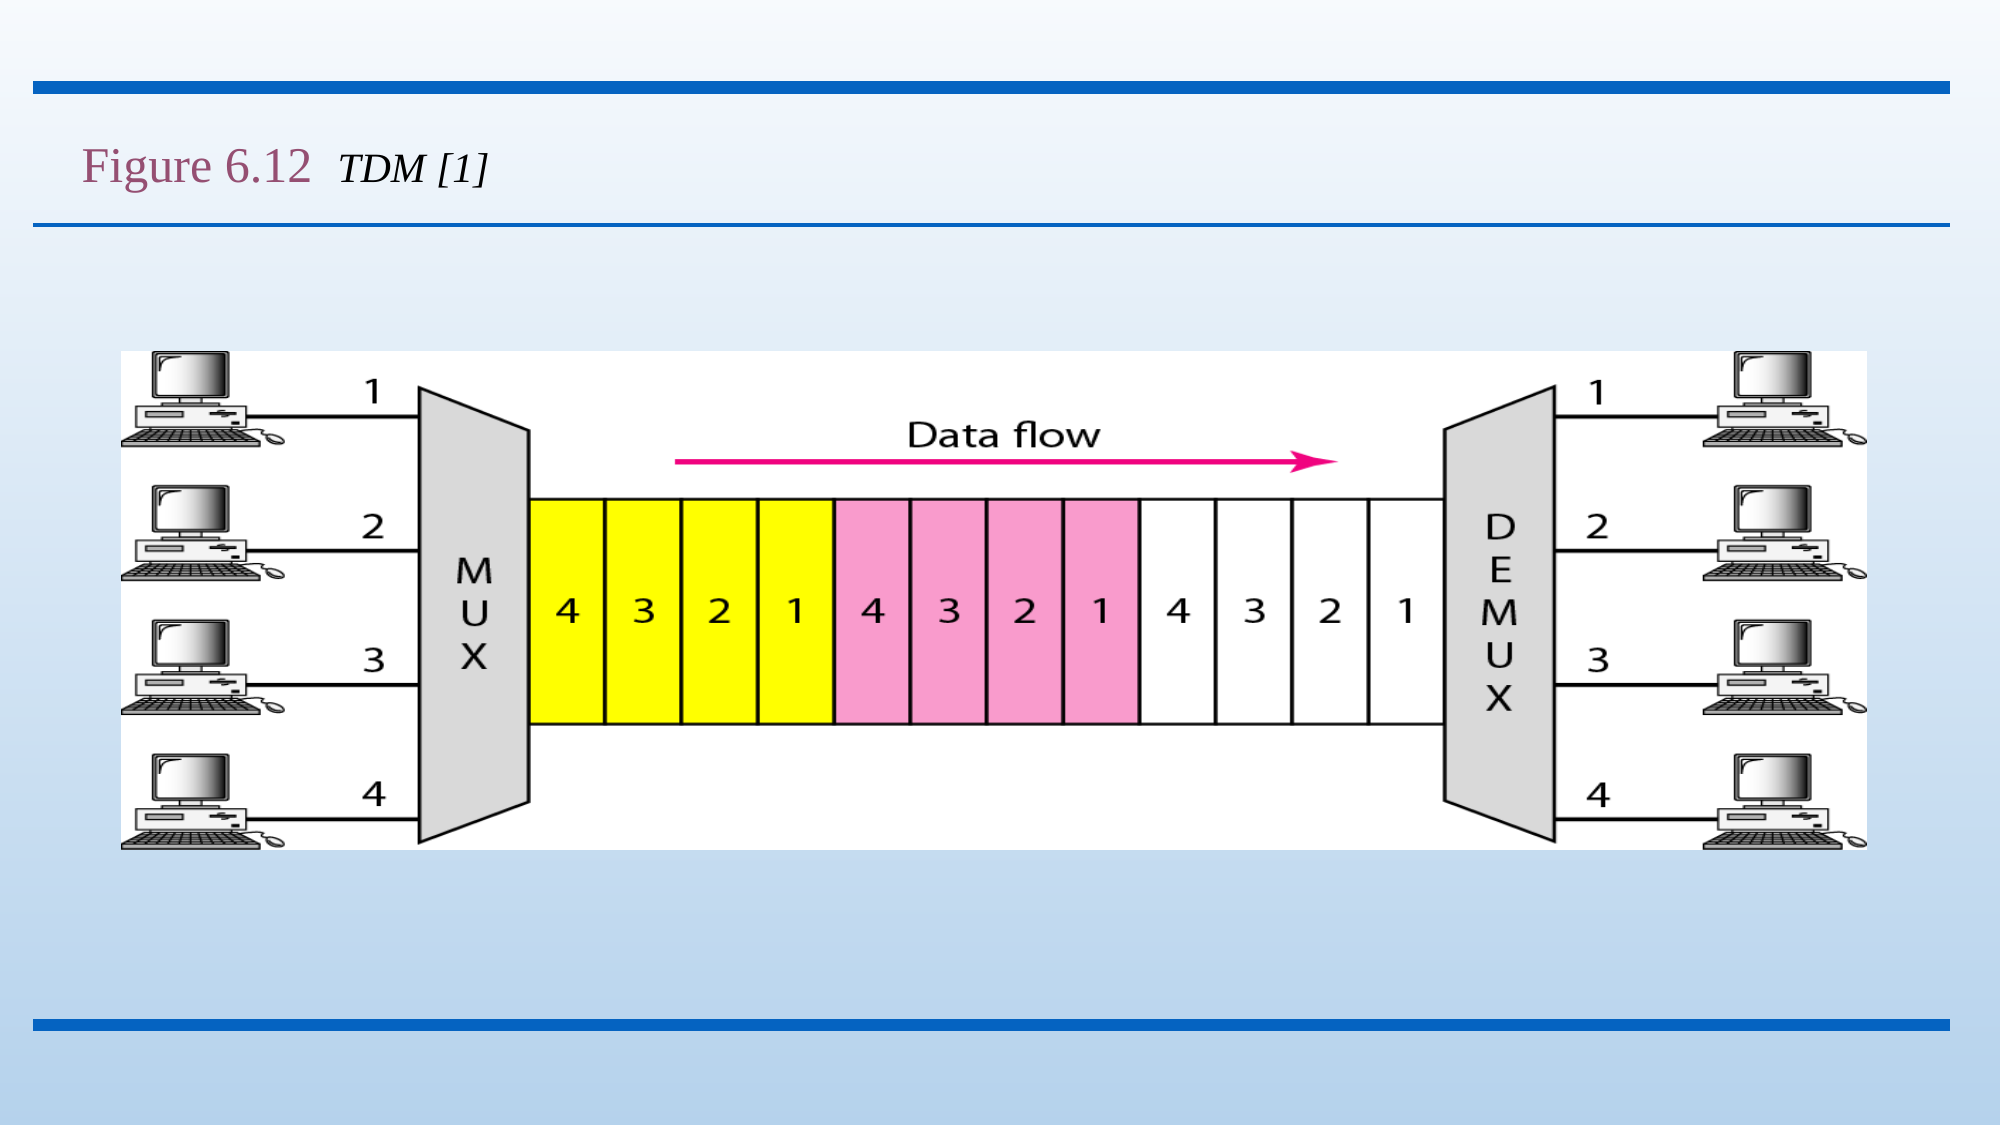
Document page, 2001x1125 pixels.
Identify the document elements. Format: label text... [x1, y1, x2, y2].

picture [120, 351, 1867, 851]
text_box Figure 6.12 TDM [1] [66, 124, 596, 200]
